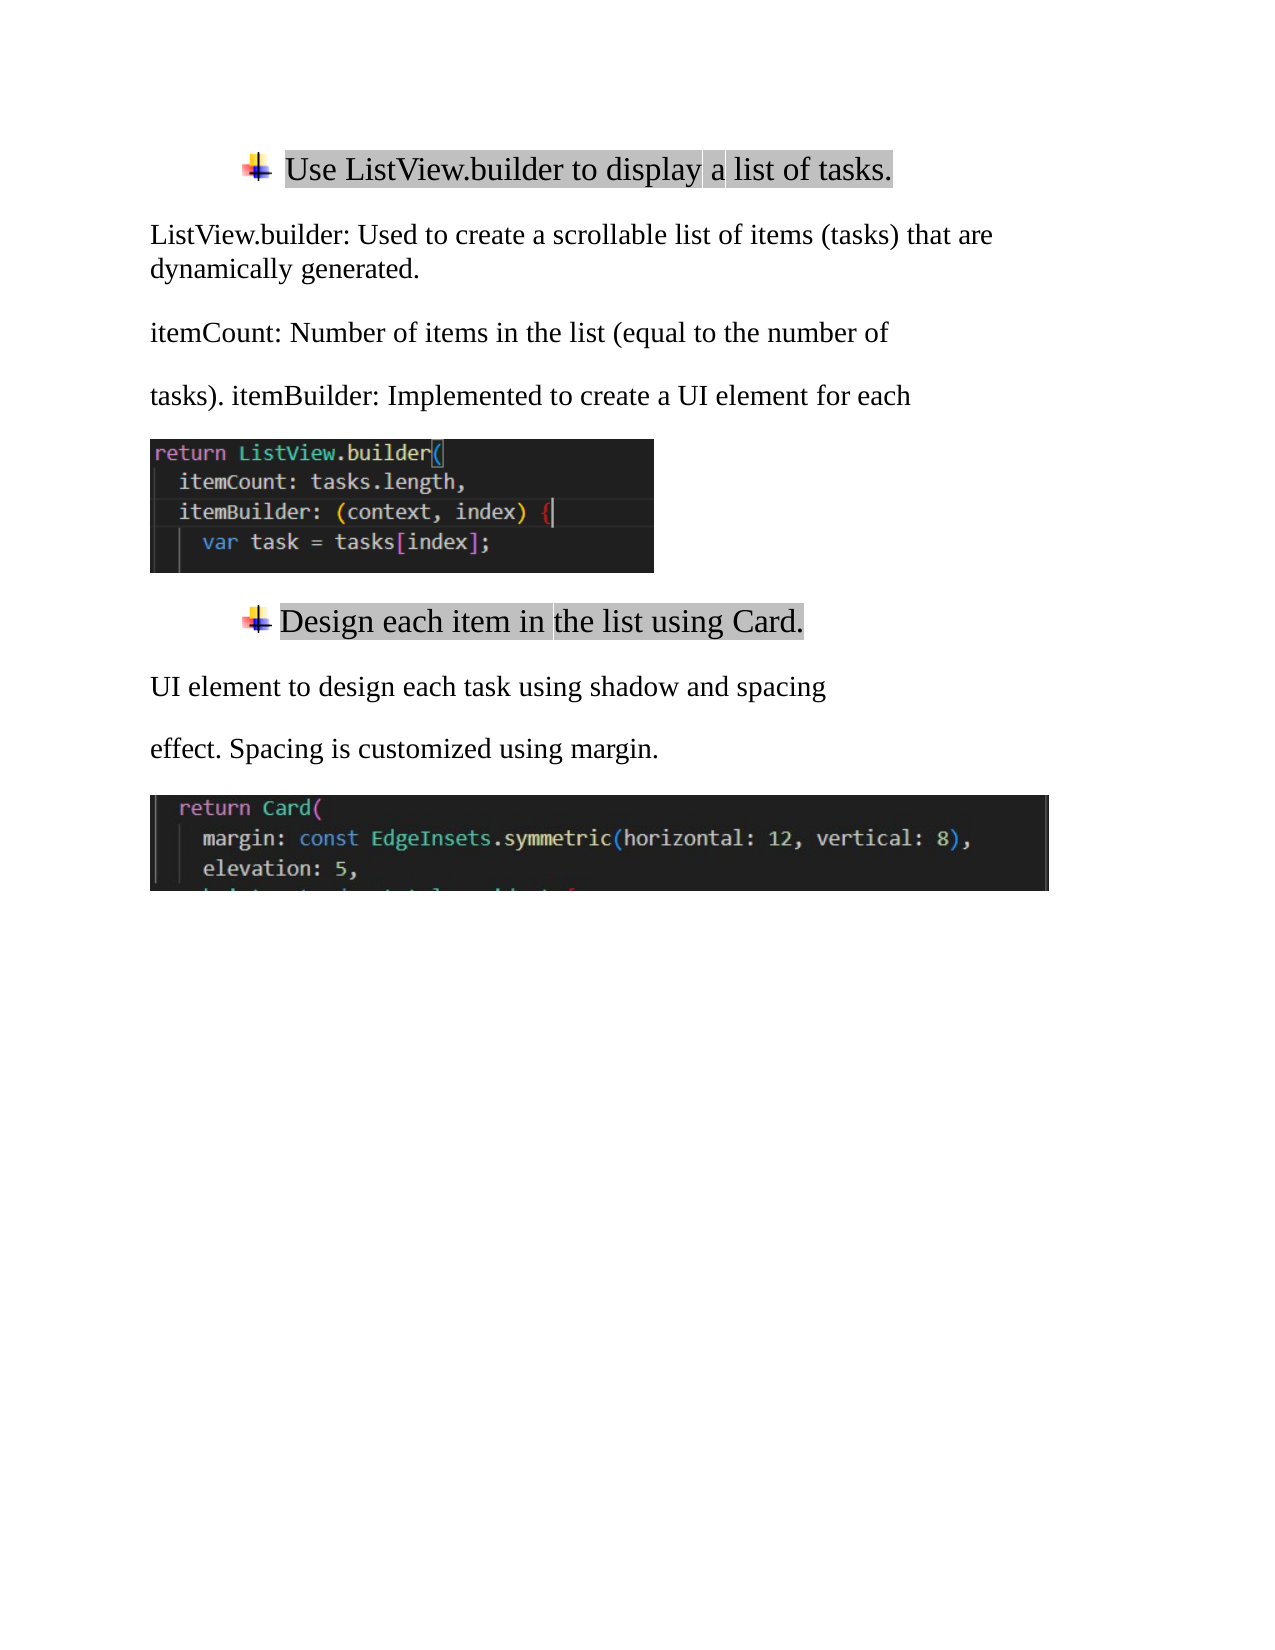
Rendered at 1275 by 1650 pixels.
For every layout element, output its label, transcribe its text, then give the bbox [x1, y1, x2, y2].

picture [149, 795, 1049, 891]
picture [242, 605, 273, 634]
picture [149, 438, 654, 574]
picture [242, 152, 273, 181]
text_box Use ListView.builder to display a list of tasks. ListView.builder: Used to create a scrollable list of items (tasks) that are dynamically generated. itemCount: Number of items in the list (equal to the number of tasks). itemBuilder: Implemented to create a UI element for each task. [147, 144, 998, 474]
text_box Design each item in the list using Card. UI element to design each task using shadow and spacing effect. Spacing is customized using margin. [147, 597, 904, 765]
